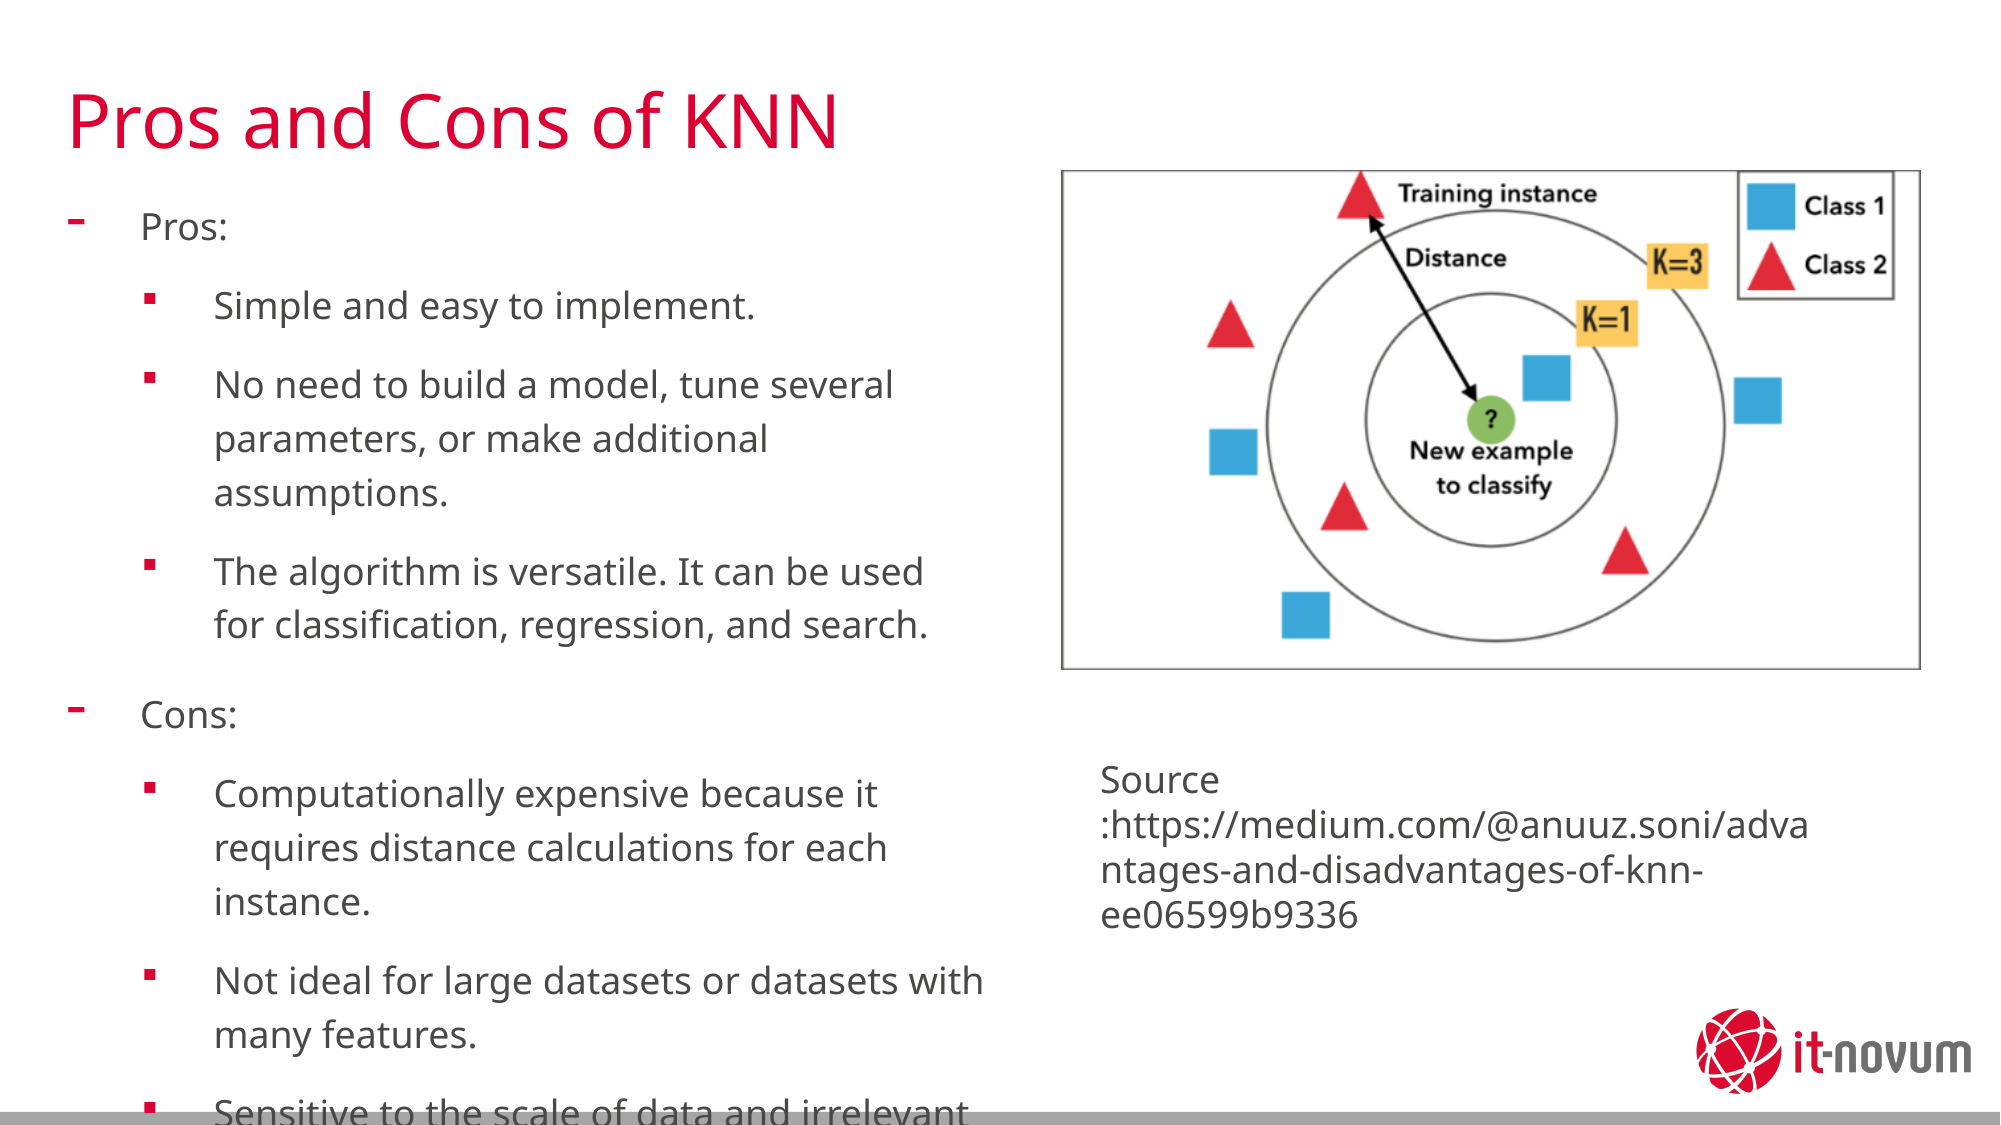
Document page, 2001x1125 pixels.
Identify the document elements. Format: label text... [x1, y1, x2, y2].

picture [1061, 170, 1921, 670]
title Pros and Cons of KNN [51, 16, 1777, 234]
text_box Source :https://medium.com/@anuuz.soni/advantages-and-disadvantages-of-knn-ee06599b9336 [1085, 748, 1847, 943]
picture [1667, 933, 2000, 1125]
list Pros: Simple and easy to implement. No need to build a model, tune several parameters, or make additional assumptions. The algorithm is versatile. It can be used for classification, regression, and search. Cons: Computationally expensive because it requires distance calculations for each instance. Not ideal for large datasets or datasets with many features. Sensitive to the scale of data and irrelevant features. [51, 186, 1002, 1125]
